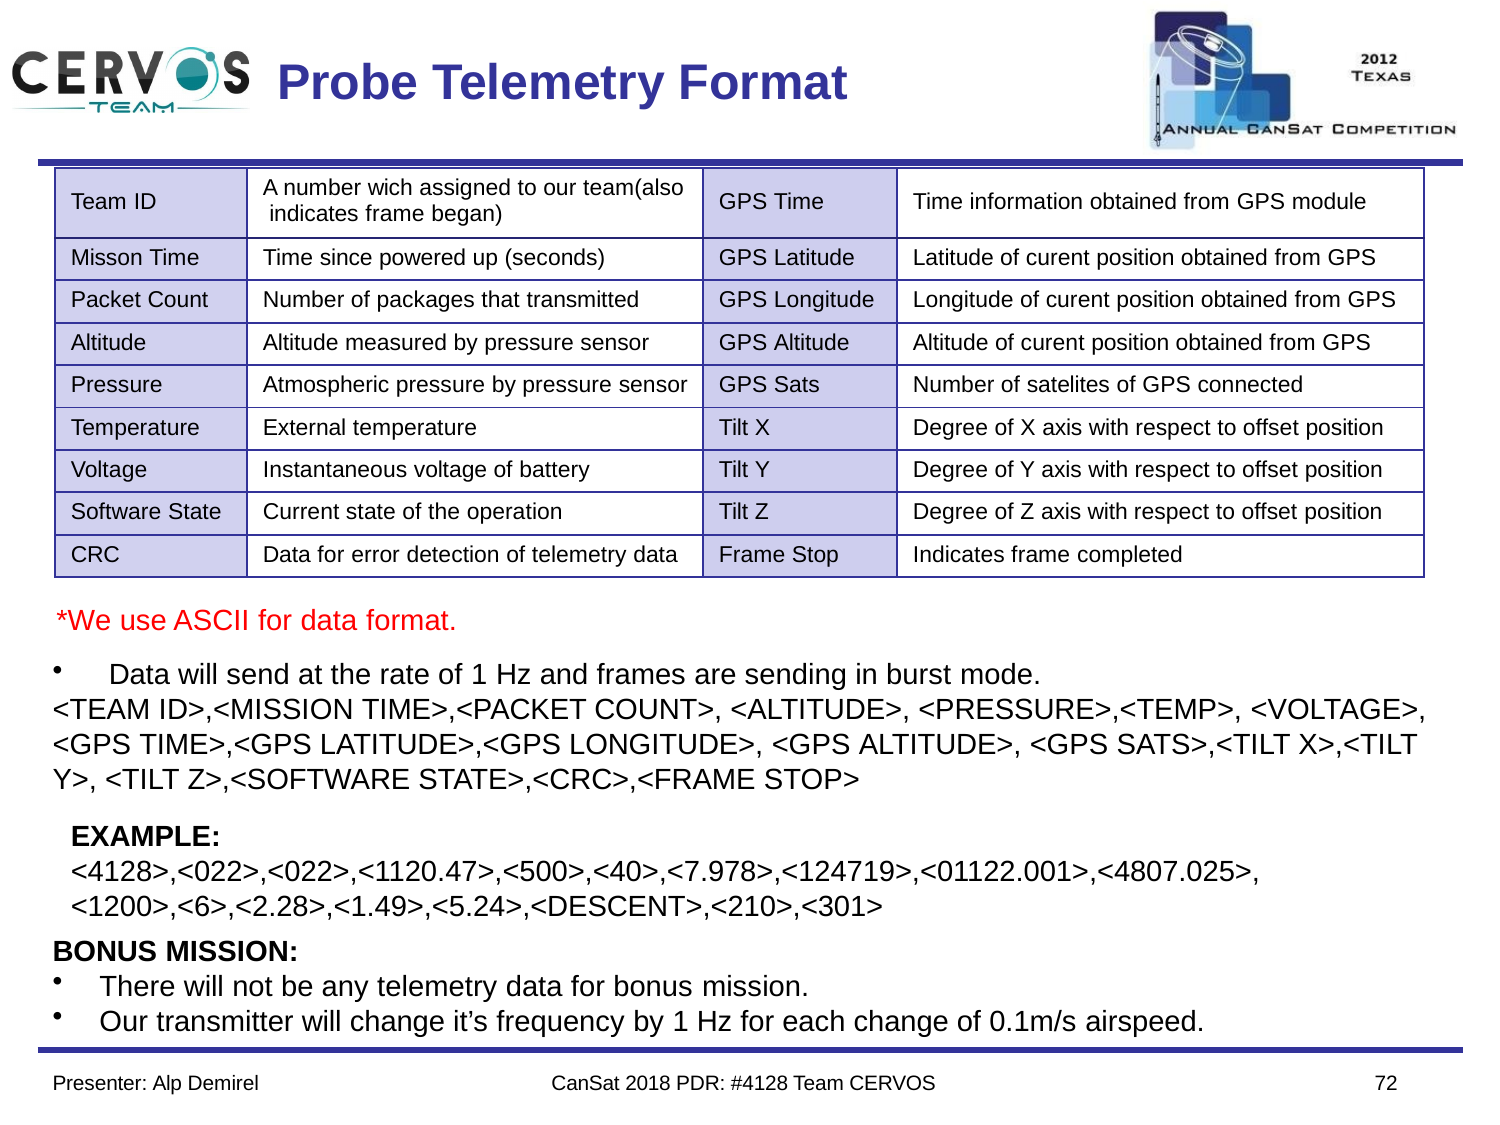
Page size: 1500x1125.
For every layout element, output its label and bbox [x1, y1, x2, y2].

table_cell [56, 451, 246, 491]
table_cell [704, 536, 896, 576]
table_cell [704, 324, 896, 364]
slide_number [1369, 1066, 1415, 1125]
table_header [704, 169, 896, 237]
table_cell [704, 451, 896, 491]
table_cell [56, 536, 246, 576]
text_box [50, 578, 1441, 1038]
footer [549, 1069, 951, 1125]
table_cell [56, 408, 246, 449]
table_cell [248, 239, 702, 279]
table_cell [248, 281, 702, 322]
text_box [1142, 1, 1458, 156]
table_cell [248, 324, 702, 364]
table_cell [56, 281, 246, 322]
table_cell [56, 239, 246, 279]
table_cell [898, 408, 1423, 449]
table_cell [56, 324, 246, 364]
table_cell [704, 239, 896, 279]
table_cell [898, 366, 1423, 407]
table_cell [898, 239, 1423, 279]
table_cell [898, 324, 1423, 364]
table_cell [56, 493, 246, 534]
table_cell [898, 281, 1423, 322]
table_cell [704, 493, 896, 534]
title [275, 47, 855, 167]
table_cell [248, 536, 702, 576]
table_cell [704, 366, 896, 407]
table_cell [248, 408, 702, 449]
table_cell [704, 408, 896, 449]
text_box [12, 12, 251, 157]
table_header [56, 169, 246, 237]
table_cell [704, 281, 896, 322]
table_cell [898, 451, 1423, 491]
text_box [50, 1069, 270, 1095]
table_header [248, 169, 702, 237]
table_cell [56, 366, 246, 407]
table_cell [248, 493, 702, 534]
table_cell [248, 366, 702, 407]
table_header [898, 169, 1423, 237]
table_cell [248, 451, 702, 491]
table_cell [898, 536, 1423, 576]
table_cell [898, 493, 1423, 534]
